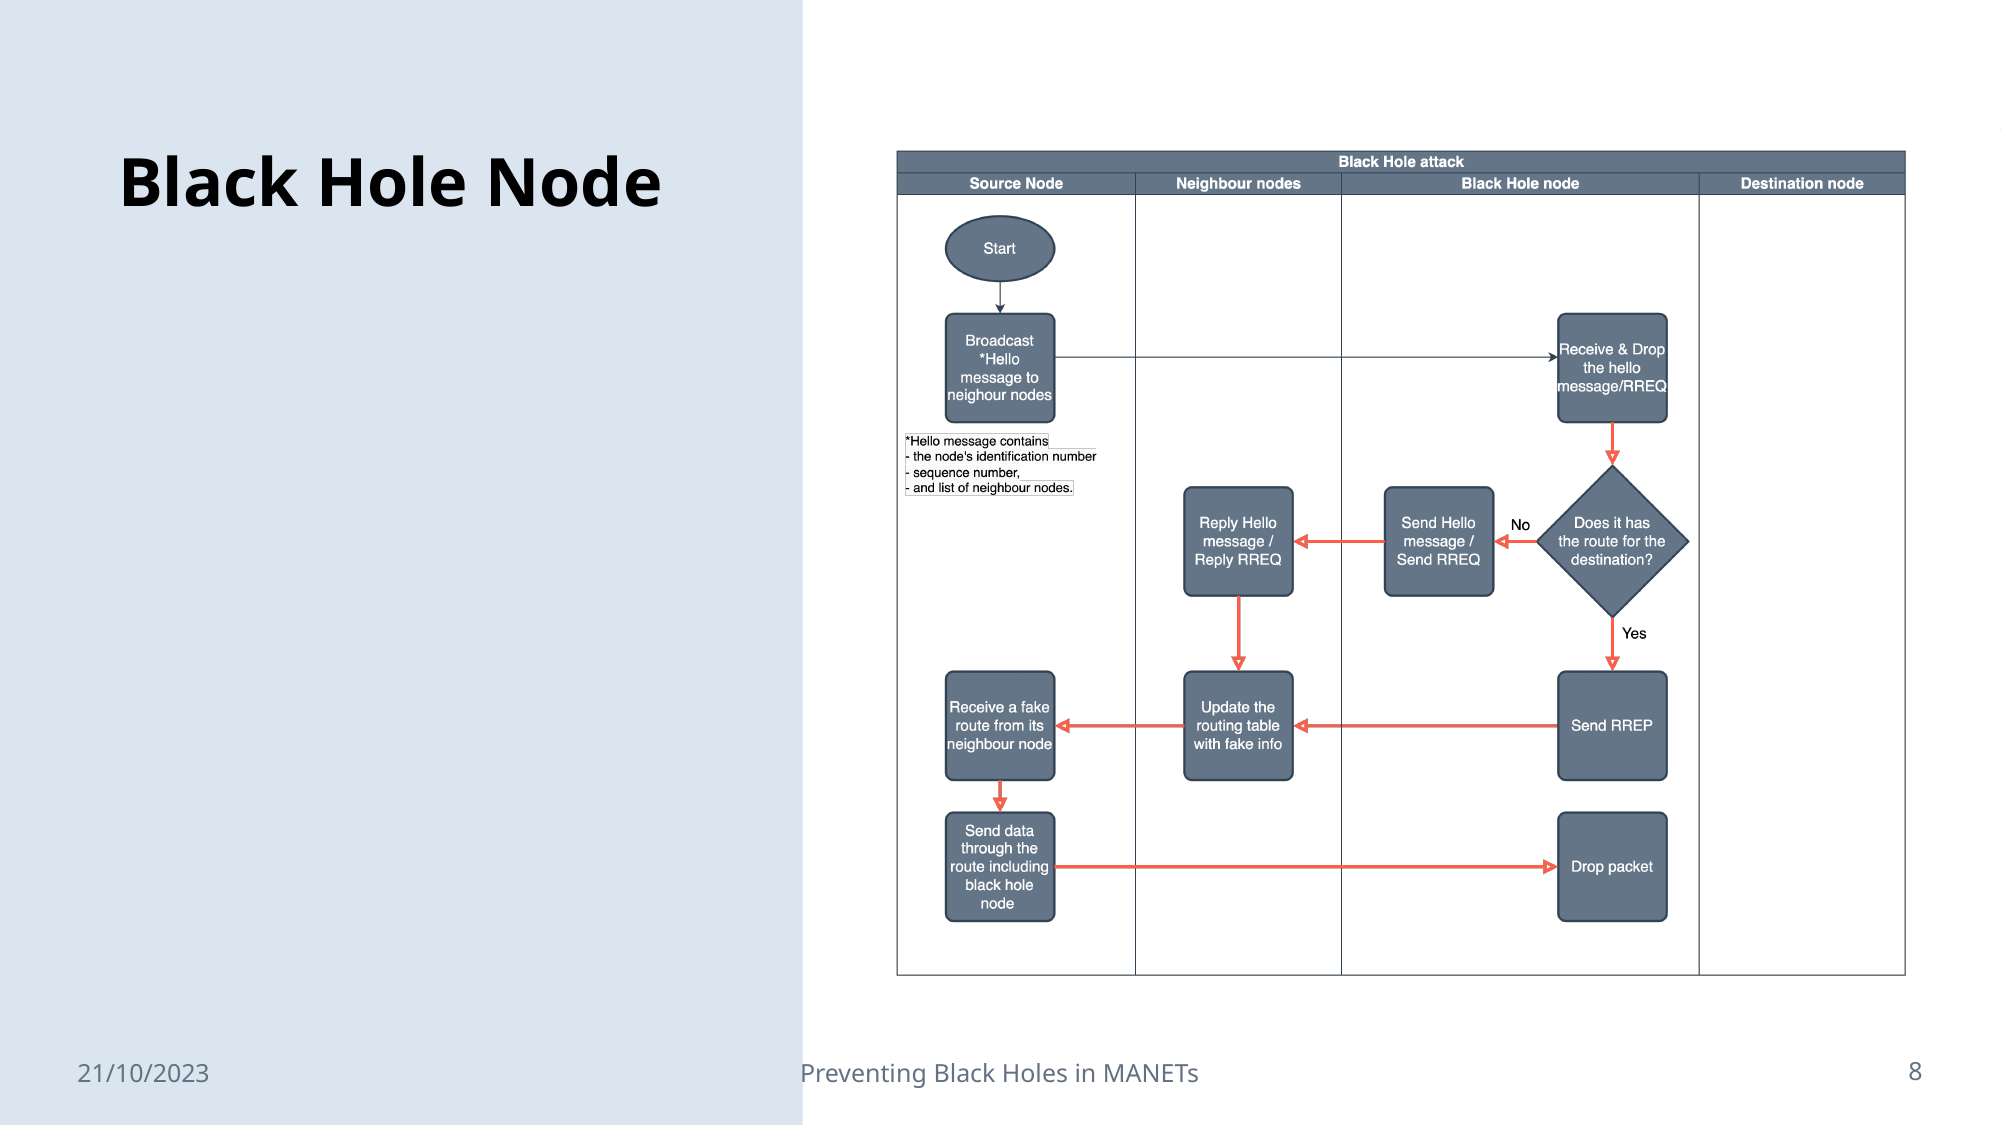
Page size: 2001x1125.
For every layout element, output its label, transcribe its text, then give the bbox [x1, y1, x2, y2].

text_box Black Hole Node [18, 0, 763, 229]
slide_number 8 [1665, 1042, 1938, 1103]
text_box [802, 0, 2000, 1125]
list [891, 145, 1911, 981]
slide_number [62, 1042, 342, 1103]
footer Preventing Black Holes in MANETs [662, 1042, 1338, 1103]
